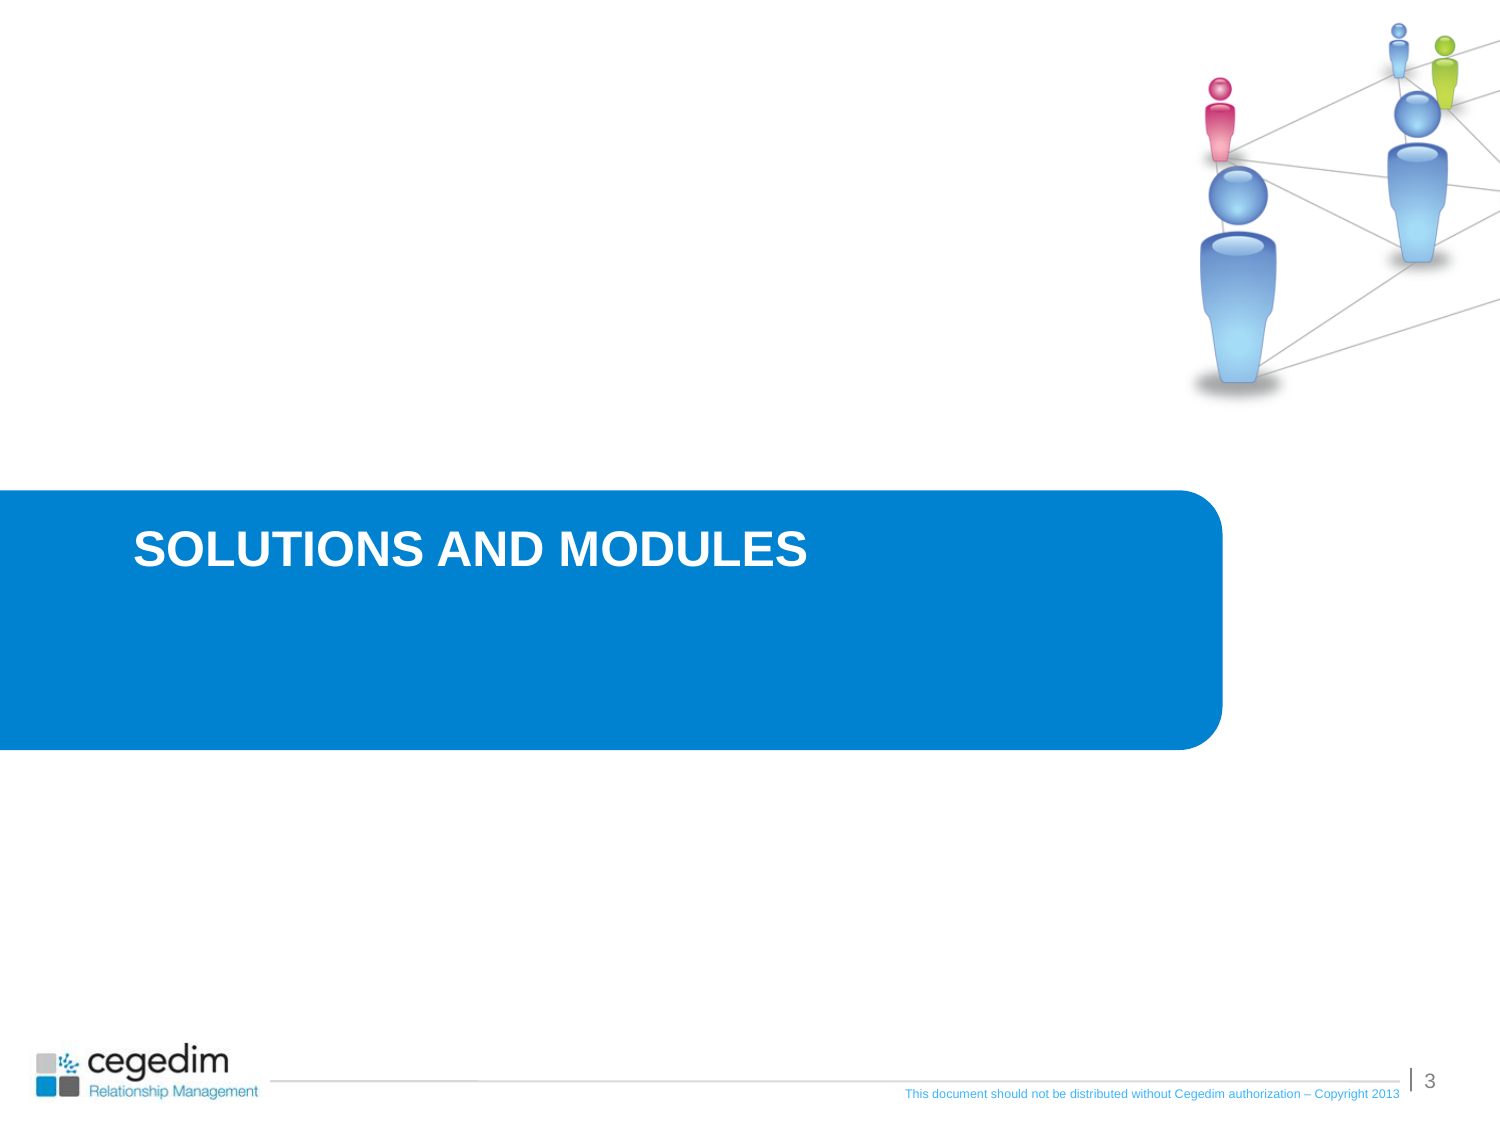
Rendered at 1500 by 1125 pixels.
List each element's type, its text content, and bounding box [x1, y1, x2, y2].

title SOLUTIONS AND MODULES [118, 508, 1394, 732]
picture [1163, 0, 1500, 429]
picture [29, 1040, 261, 1103]
